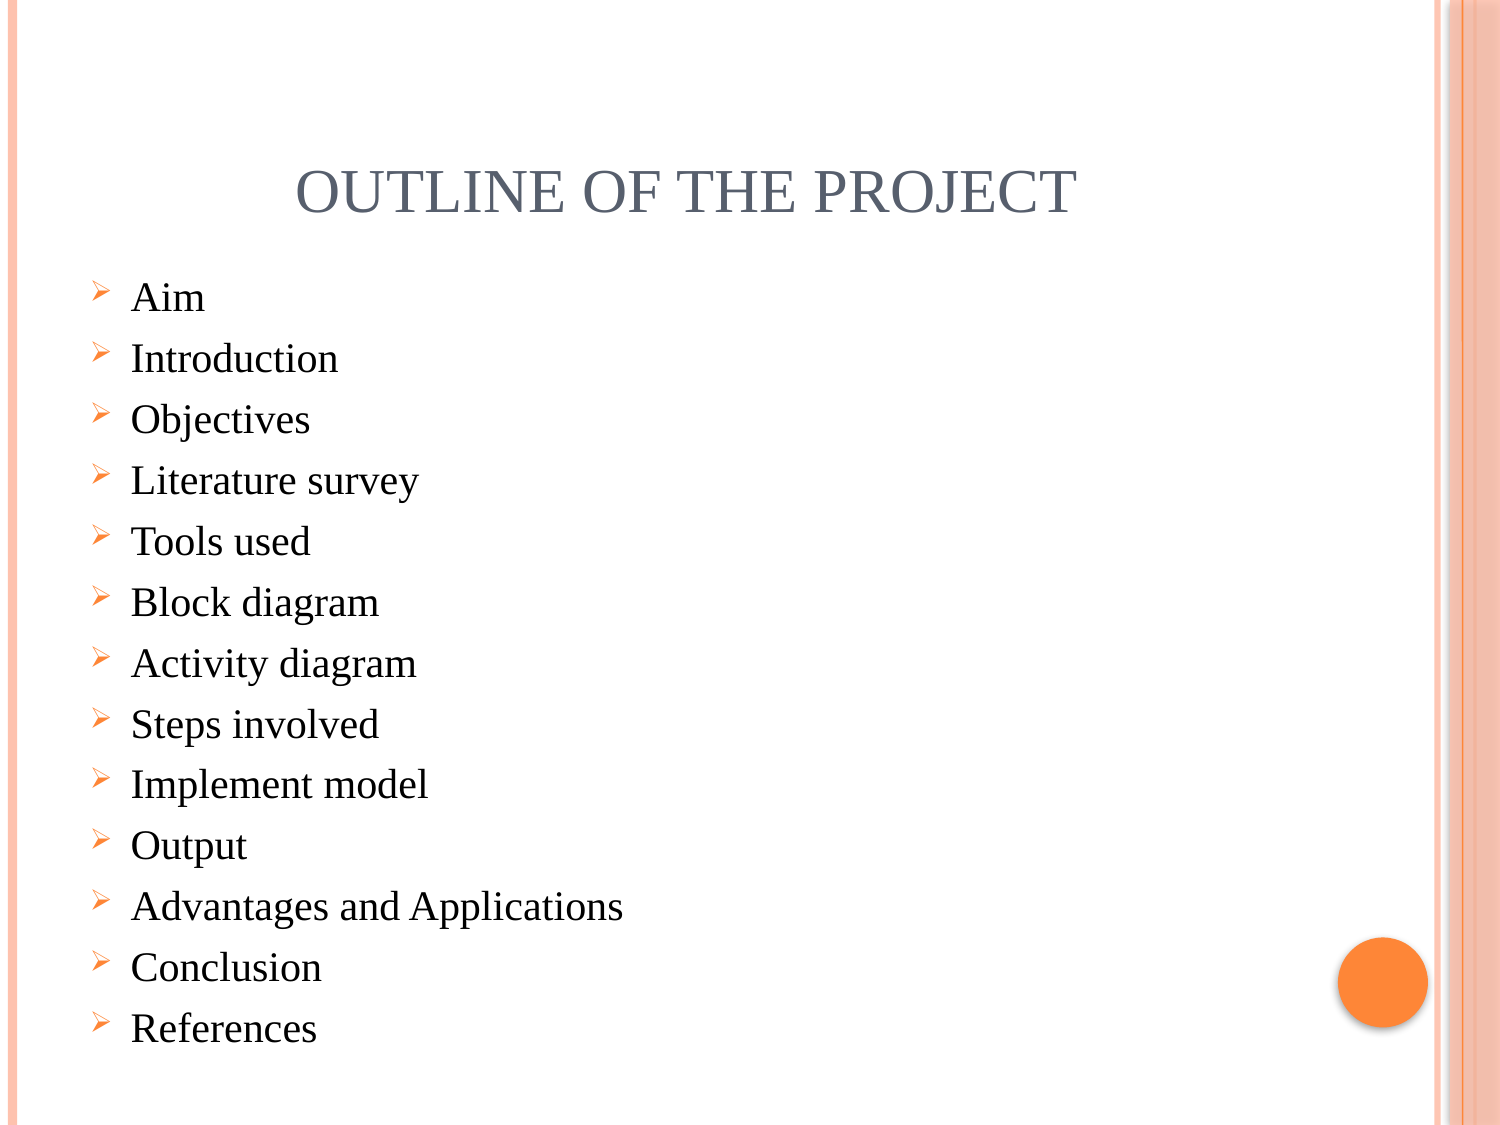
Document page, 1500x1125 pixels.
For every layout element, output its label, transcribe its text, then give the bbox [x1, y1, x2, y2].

title OUTLINE OF THE PROJECT [75, 45, 1300, 233]
list Aim Introduction Objectives Literature survey Tools used Block diagram Activity diagram Steps involved Implement model Output Advantages and Applications Conclusion References [75, 262, 1300, 1062]
